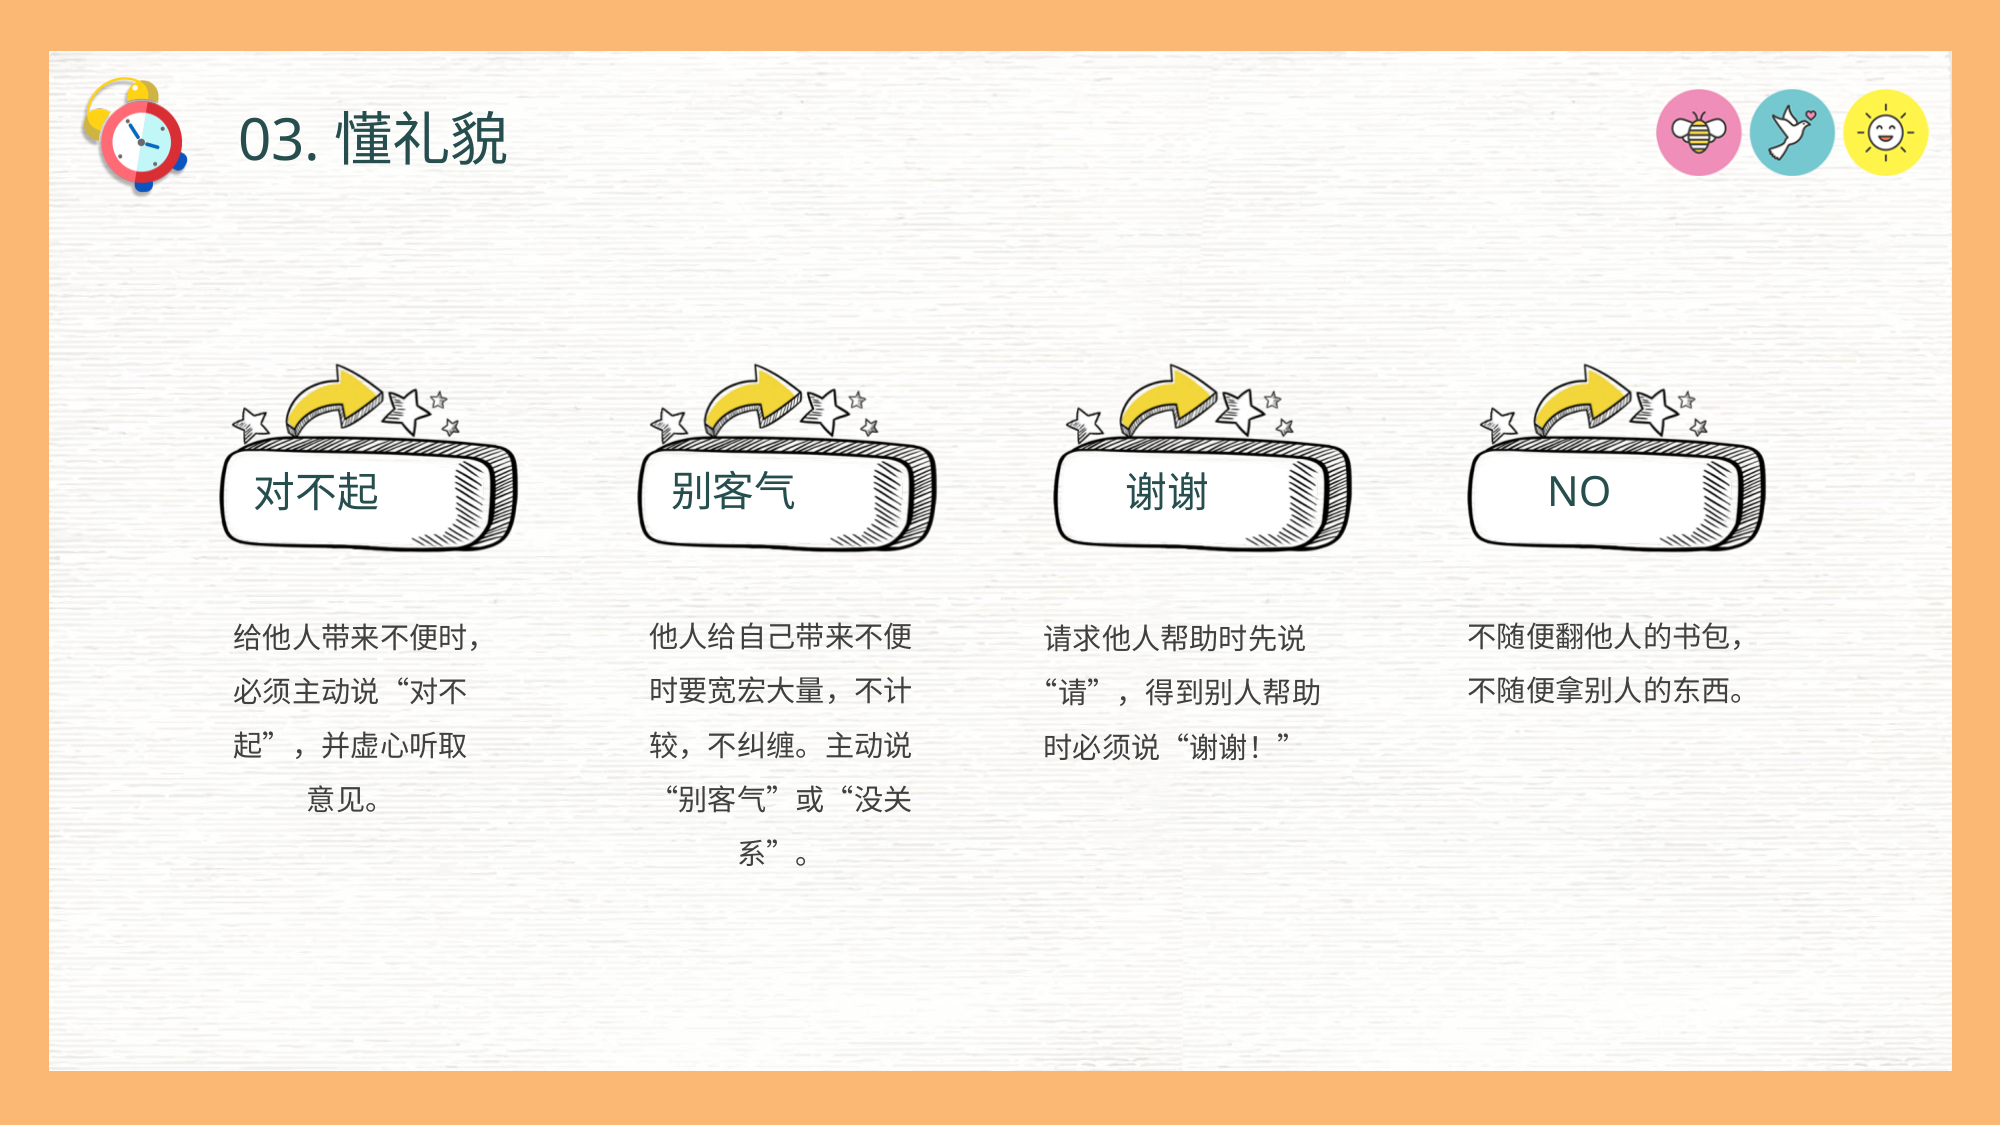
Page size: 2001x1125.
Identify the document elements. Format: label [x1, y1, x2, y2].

text_box [0, 0, 2000, 1125]
text_box [196, 295, 559, 748]
text_box [1444, 295, 1807, 748]
text_box [1011, 295, 1393, 717]
text_box [614, 295, 977, 748]
picture [49, 51, 1952, 1071]
